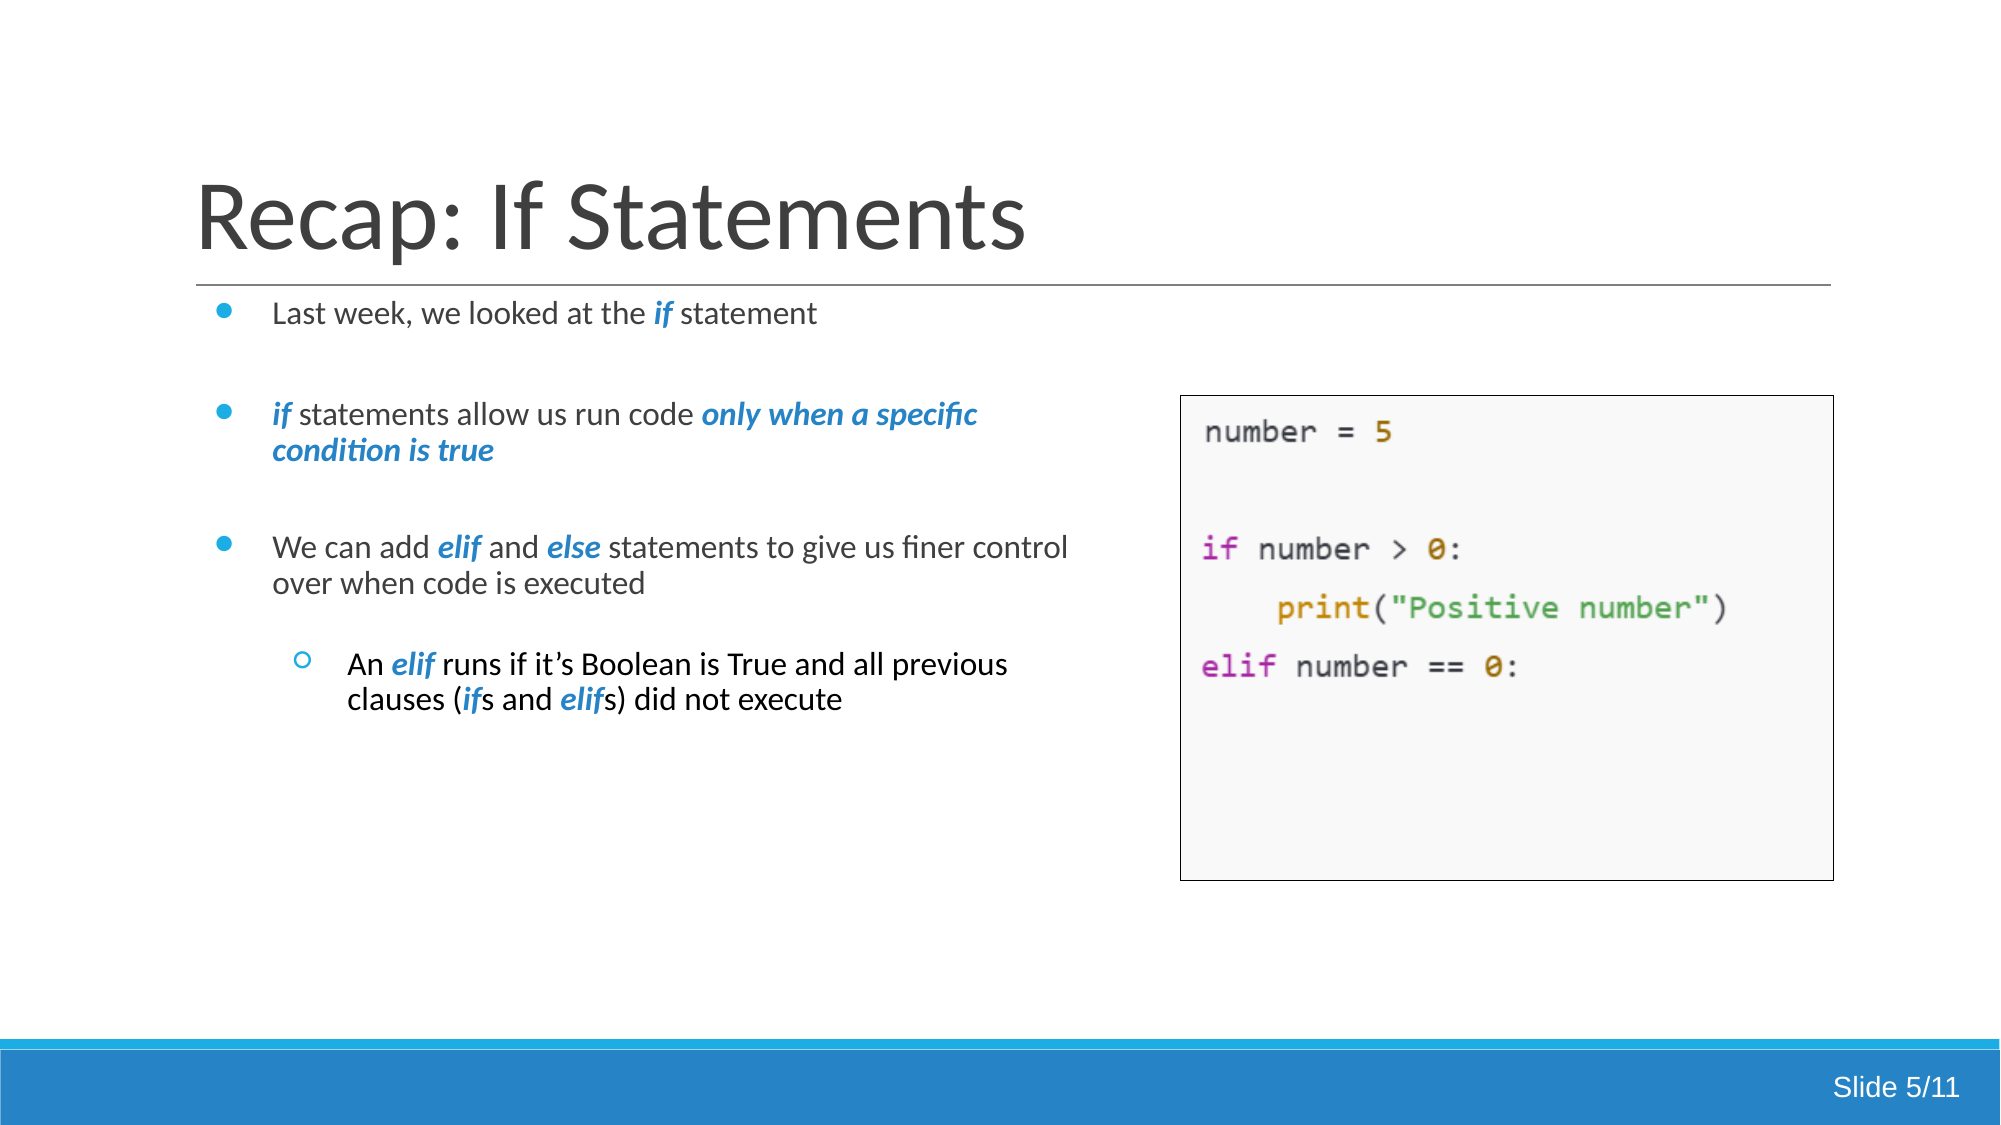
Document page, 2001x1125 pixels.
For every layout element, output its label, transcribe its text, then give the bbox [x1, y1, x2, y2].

text_box Slide 5/11 [1817, 1053, 2000, 1125]
picture [1180, 395, 1834, 882]
title Recap: If Statements [180, 39, 1830, 278]
text_box Last week, we looked at the if statement if statements allow us run code only when a specific condition is true We can add elif and else statements to give us finer control over when code is executed An elif runs if it’s Boolean is True and all previous clauses (ifs and elifs) did not execute [197, 288, 1100, 849]
